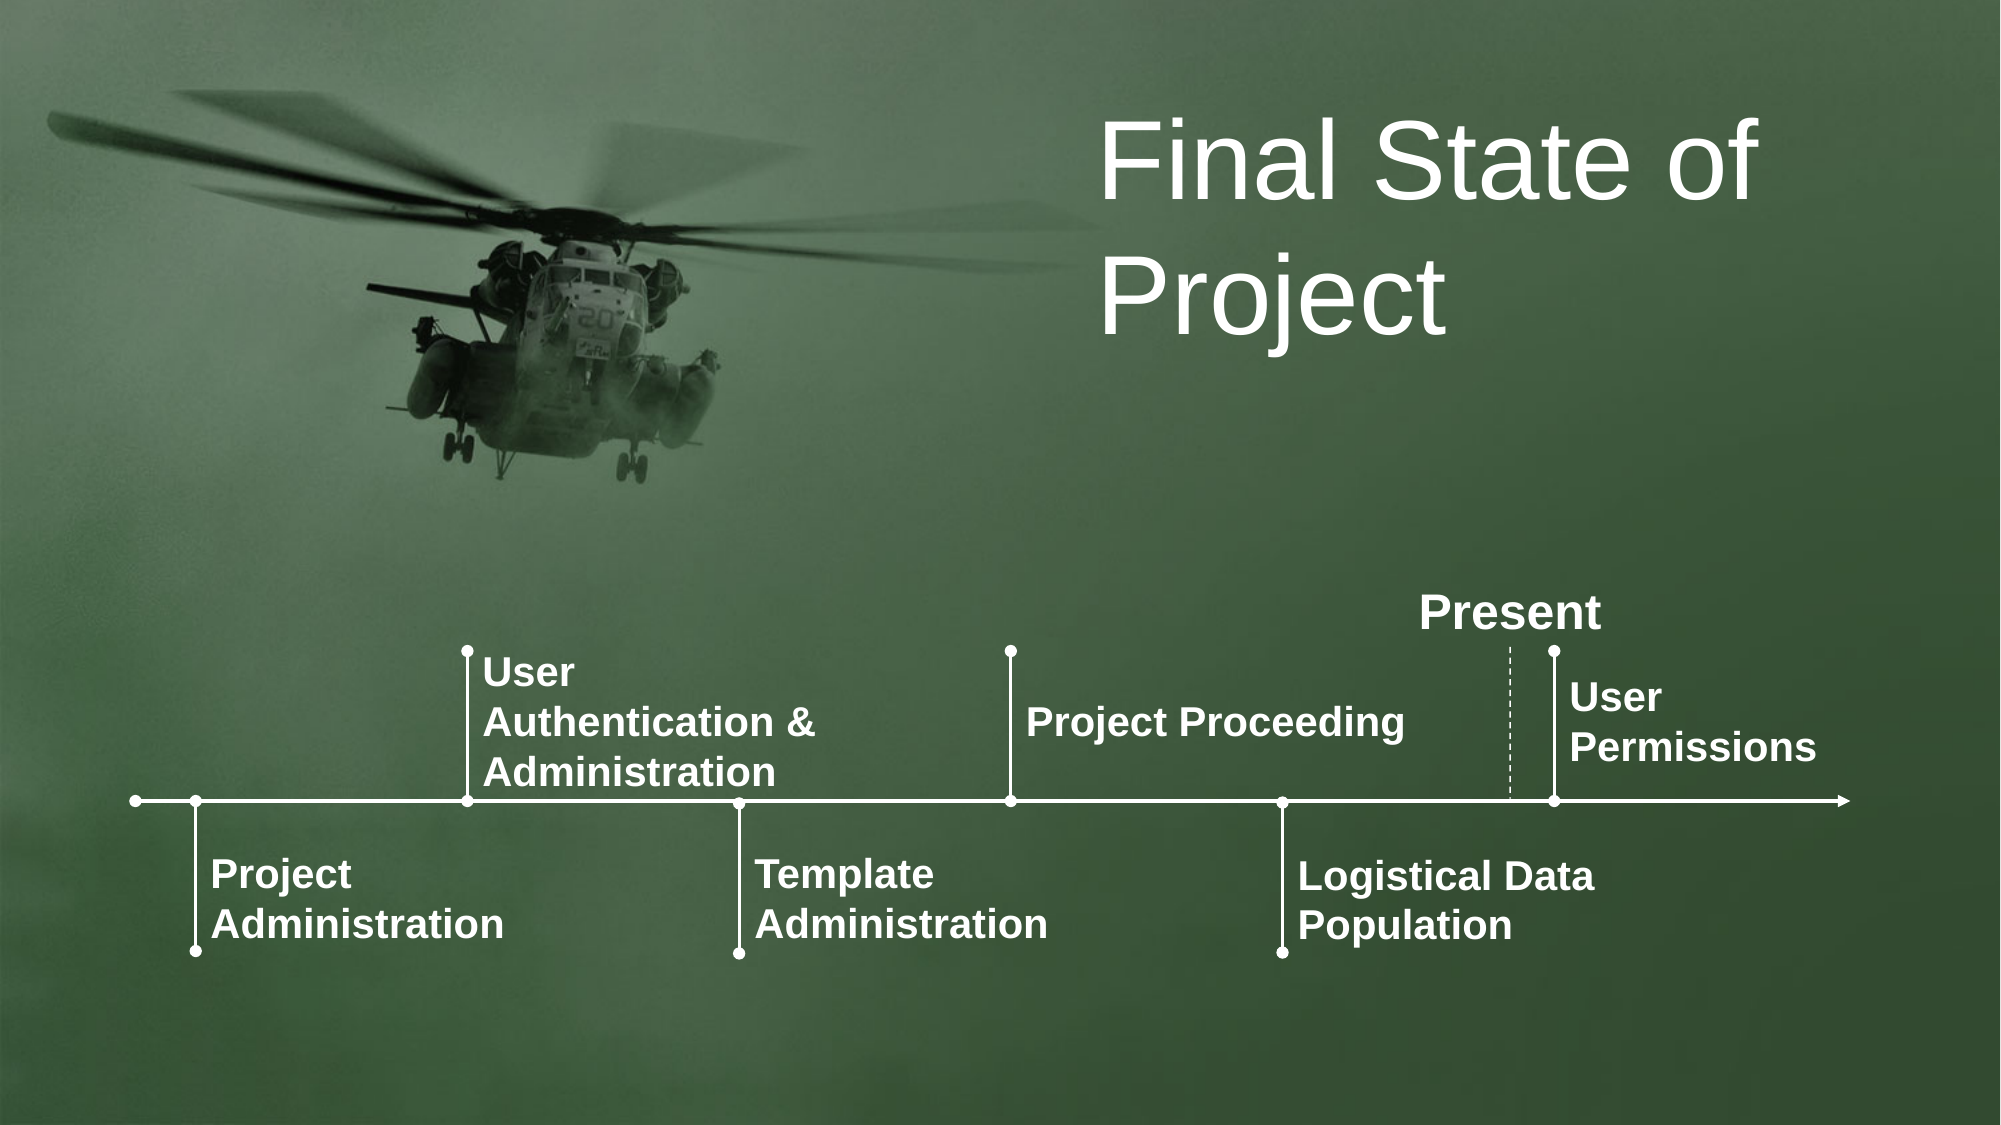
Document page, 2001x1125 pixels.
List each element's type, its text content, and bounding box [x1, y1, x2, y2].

text_box Project Administration [195, 839, 621, 955]
text_box Logistical Data Population [1282, 840, 1626, 956]
text_box Template Administration [739, 839, 1209, 955]
text_box User Authentication & Administration [467, 636, 855, 800]
text_box User Permissions [1555, 662, 1909, 778]
picture [0, 0, 2001, 1125]
text_box Project Proceeding [1011, 686, 1425, 752]
text_box Present [1394, 572, 1626, 647]
text_box Final State of Project [1081, 79, 1956, 365]
